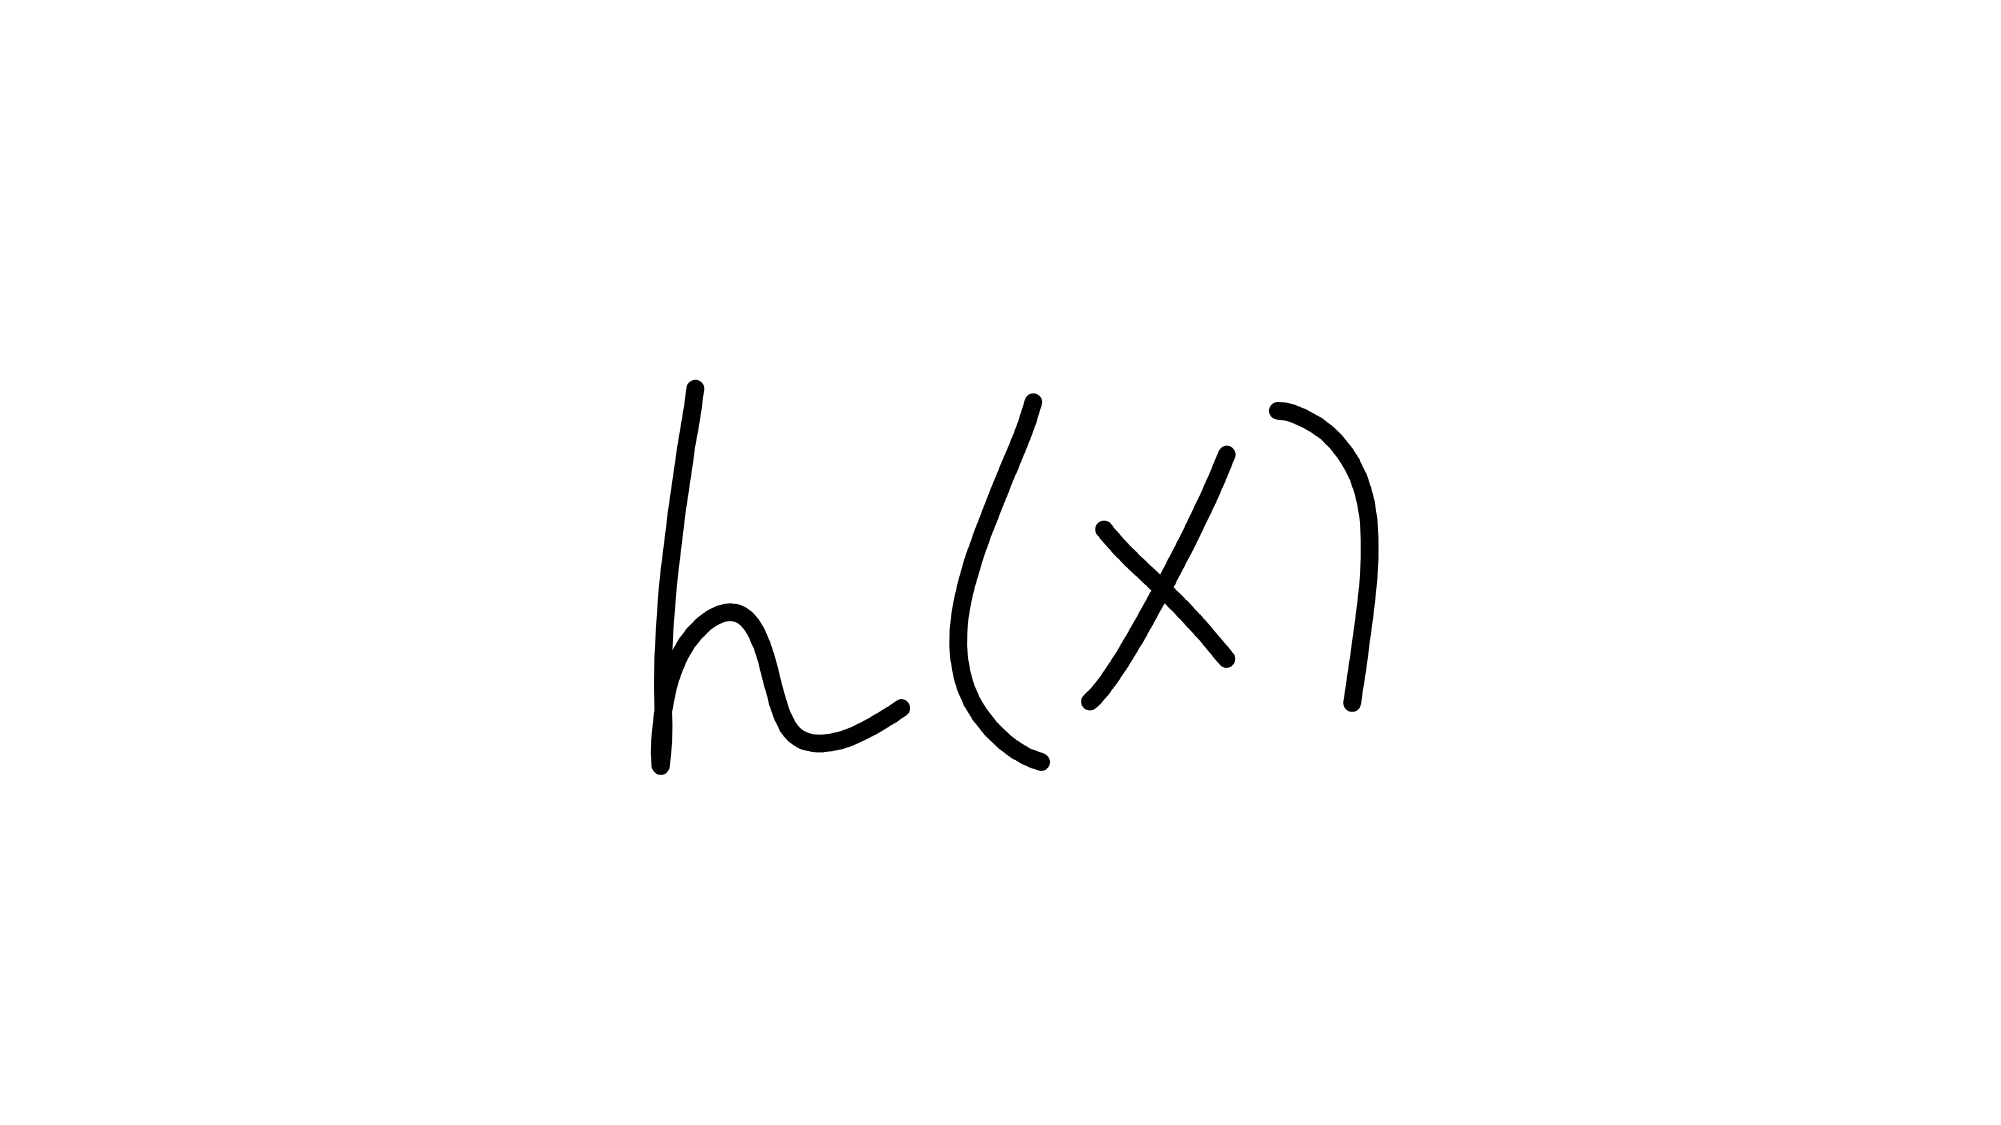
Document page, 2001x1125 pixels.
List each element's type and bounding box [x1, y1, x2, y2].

picture [621, 349, 1379, 776]
